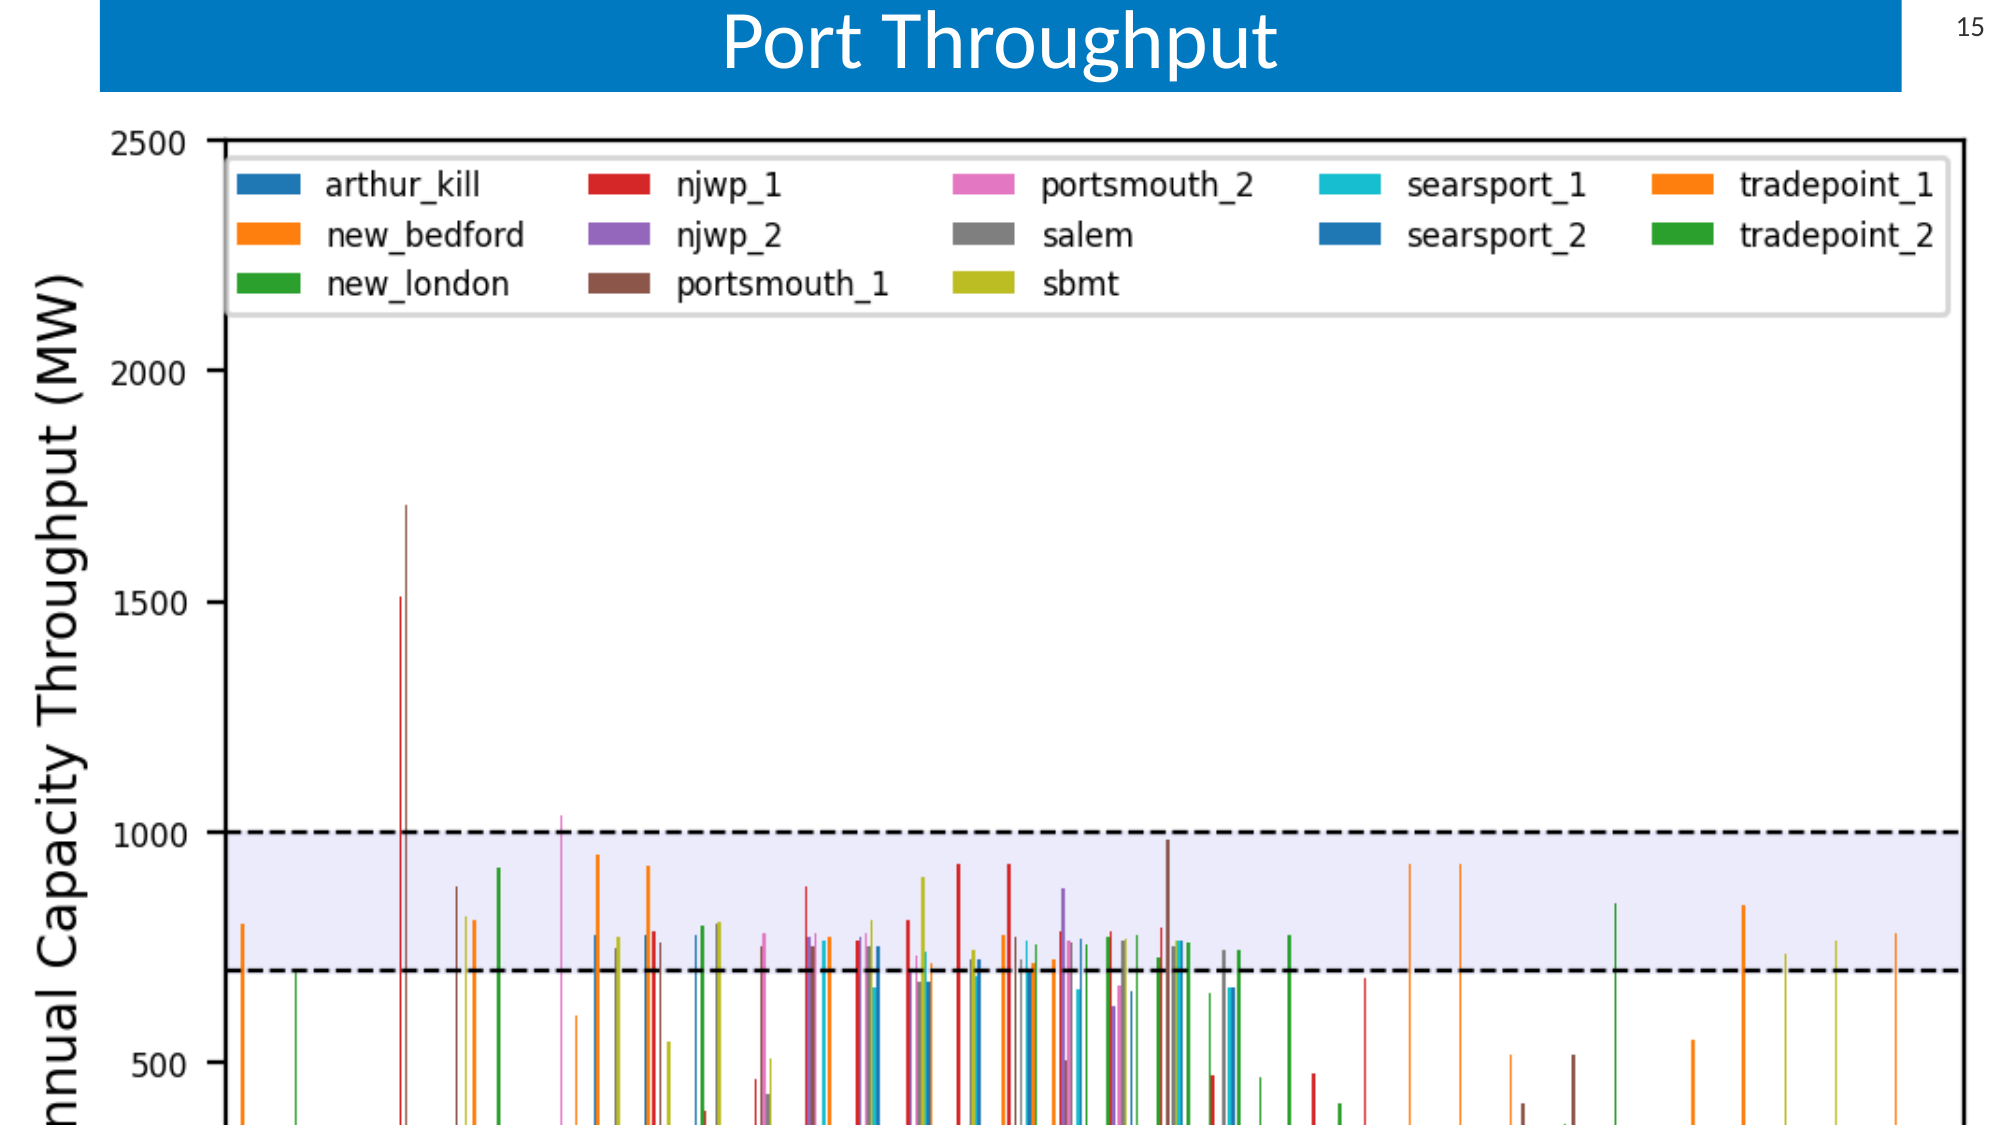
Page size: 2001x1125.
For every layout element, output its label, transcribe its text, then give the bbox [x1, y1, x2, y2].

picture [0, 92, 2000, 1125]
title Port Throughput [99, 0, 1902, 91]
